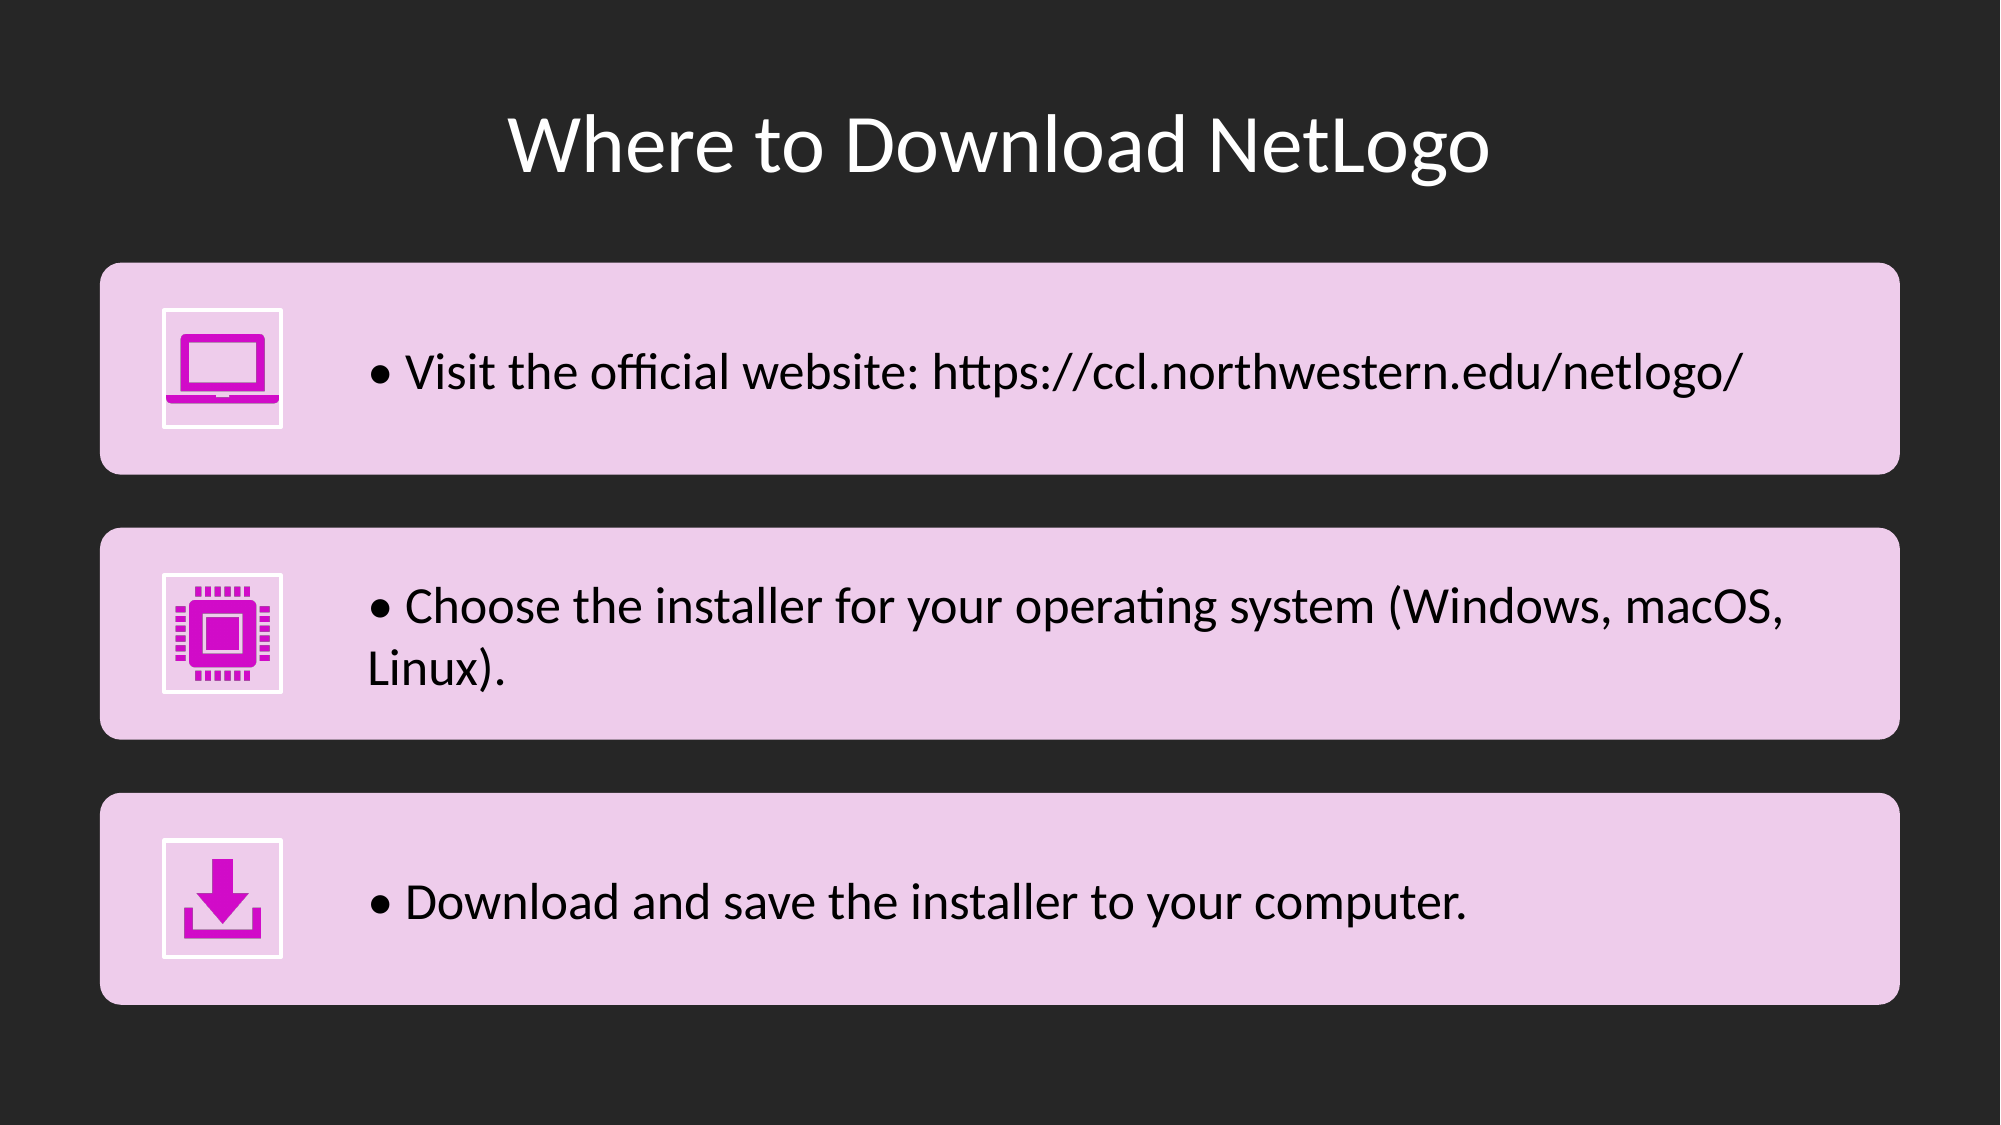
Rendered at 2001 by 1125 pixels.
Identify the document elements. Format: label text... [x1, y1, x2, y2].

title Where to Download NetLogo [99, 45, 1900, 233]
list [99, 262, 1901, 1006]
